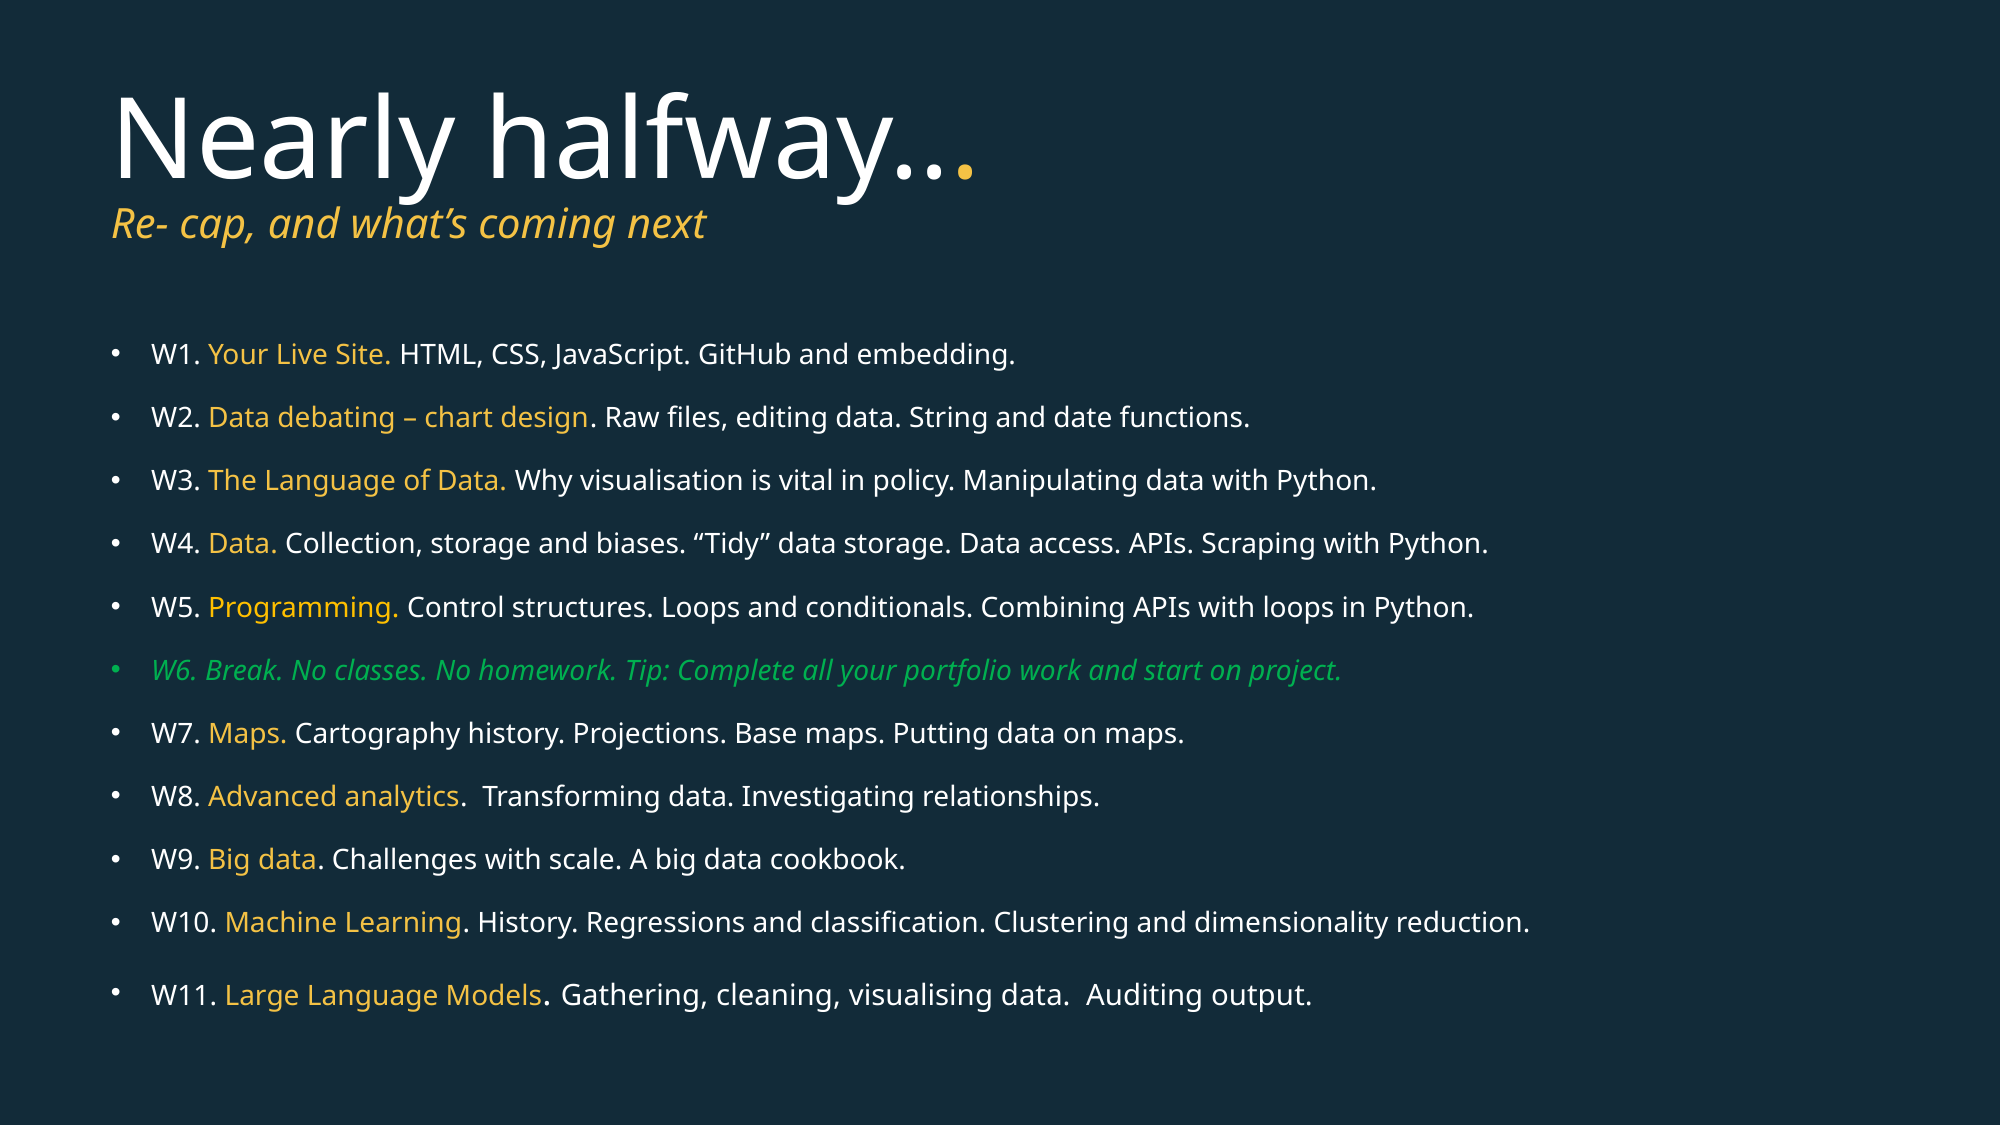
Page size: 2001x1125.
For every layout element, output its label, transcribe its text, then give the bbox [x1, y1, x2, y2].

title Nearly halfway... Re- cap, and what’s coming next [95, 55, 1821, 274]
list W1. Your Live Site. HTML, CSS, JavaScript. GitHub and embedding. W2. Data debating – chart design. Raw files, editing data. String and date functions. W3. The Language of Data. Why visualisation is vital in policy. Manipulating data with Python. W4. Data. Collection, storage and biases. “Tidy” data storage. Data access. APIs. Scraping with Python. W5. Programming. Control structures. Loops and conditionals. Combining APIs with loops in Python. W6. Break. No classes. No homework. Tip: Complete all your portfolio work and start on project. W7. Maps. Cartography history. Projections. Base maps. Putting data on maps. W8. Advanced analytics. Transforming data. Investigating relationships. W9. Big data. Challenges with scale. A big data cookbook. W10. Machine Learning. History. Regressions and classification. Clustering and dimensionality reduction. W11. Large Language Models. Gathering, cleaning, visualising data. Auditing output. [95, 311, 1974, 1026]
